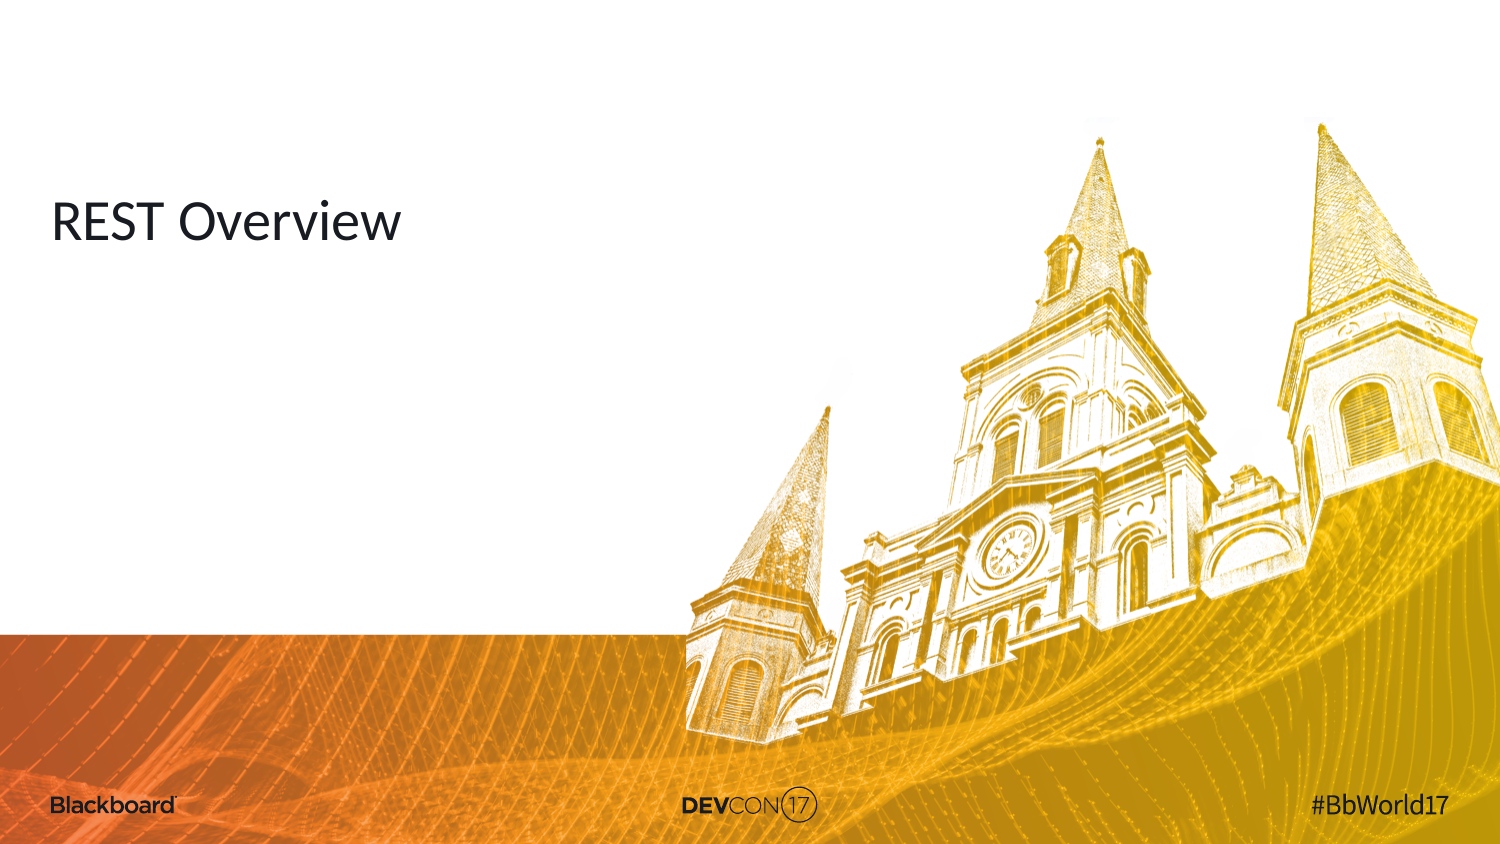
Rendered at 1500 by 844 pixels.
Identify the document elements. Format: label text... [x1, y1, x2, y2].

title REST Overview [51, 190, 651, 611]
picture [0, 0, 1500, 844]
